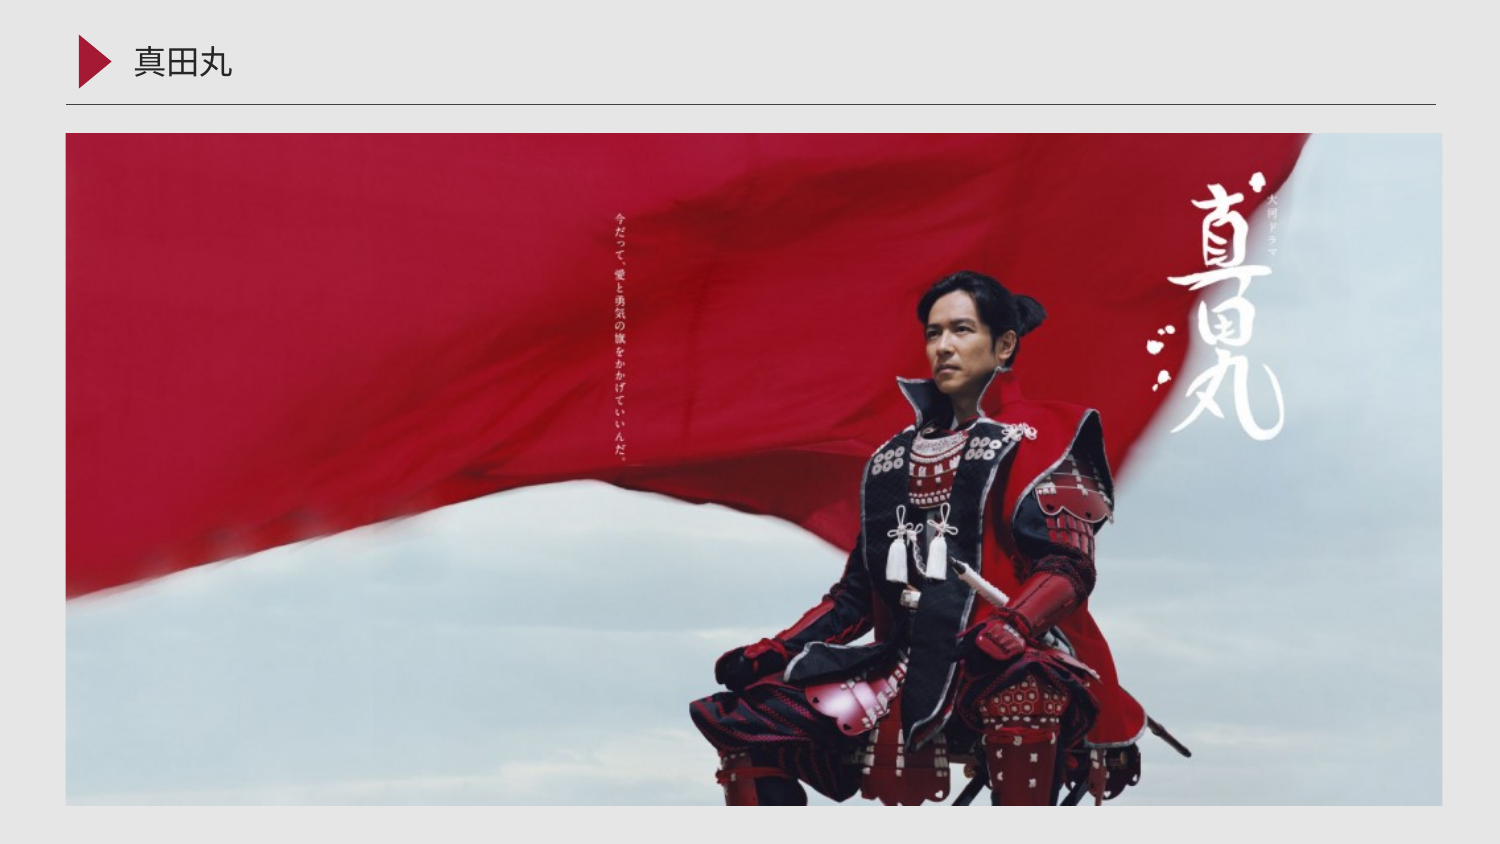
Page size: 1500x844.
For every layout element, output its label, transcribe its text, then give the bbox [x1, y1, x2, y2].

text_box [78, 34, 112, 89]
picture [65, 133, 1443, 806]
text_box 真田丸 [121, 35, 447, 87]
